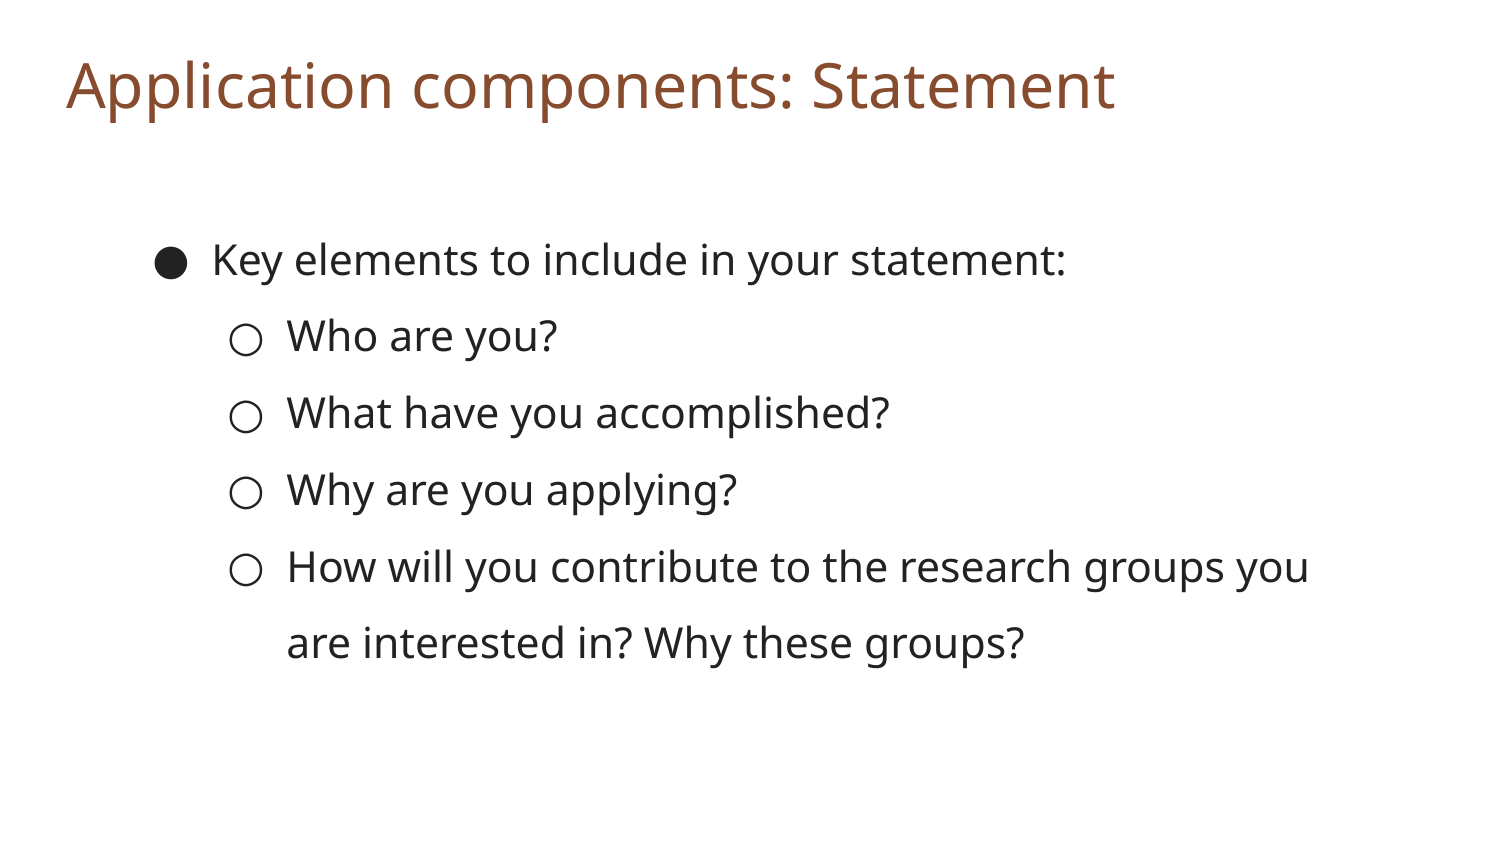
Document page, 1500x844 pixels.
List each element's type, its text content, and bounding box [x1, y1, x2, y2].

text_box Key elements to include in your statement: Who are you? What have you accomplished? Why are you applying? How will you contribute to the research groups you are interested in? Why these groups? [121, 191, 1379, 683]
title Application components: Statement [51, 31, 1449, 126]
